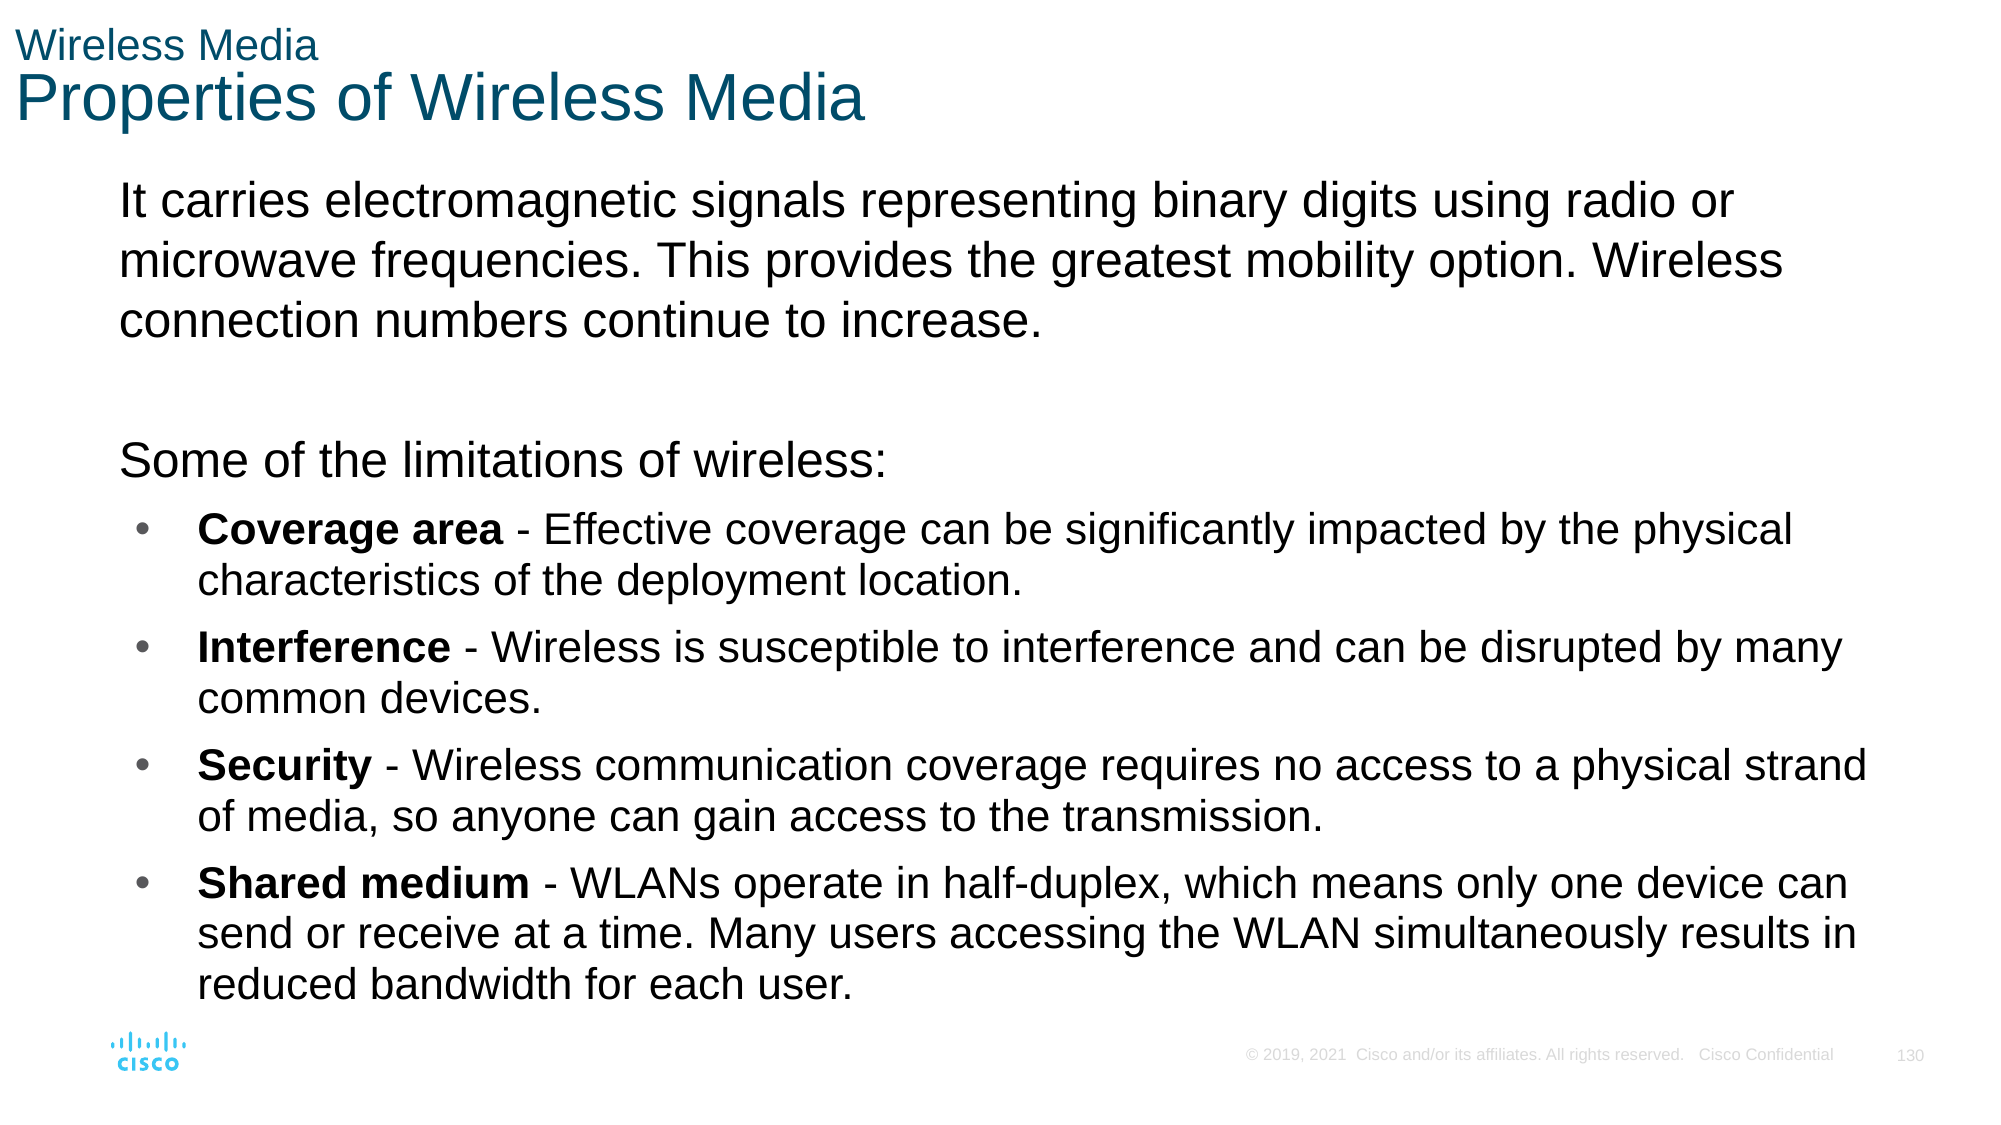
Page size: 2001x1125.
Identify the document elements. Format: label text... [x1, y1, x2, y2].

title Wireless Media Properties of Wireless Media [0, 0, 1826, 161]
list It carries electromagnetic signals representing binary digits using radio or microwave frequencies. This provides the greatest mobility option. Wireless connection numbers continue to increase. Some of the limitations of wireless: Coverage area - Effective coverage can be significantly impacted by the physical characteristics of the deployment location. Interference - Wireless is susceptible to interference and can be disrupted by many common devices. Security - Wireless communication coverage requires no access to a physical strand of media, so anyone can gain access to the transmission. Shared medium - WLANs operate in half-duplex, which means only one device can send or receive at a time. Many users accessing the WLAN simultaneously results in reduced bandwidth for each user. [103, 160, 1915, 1021]
